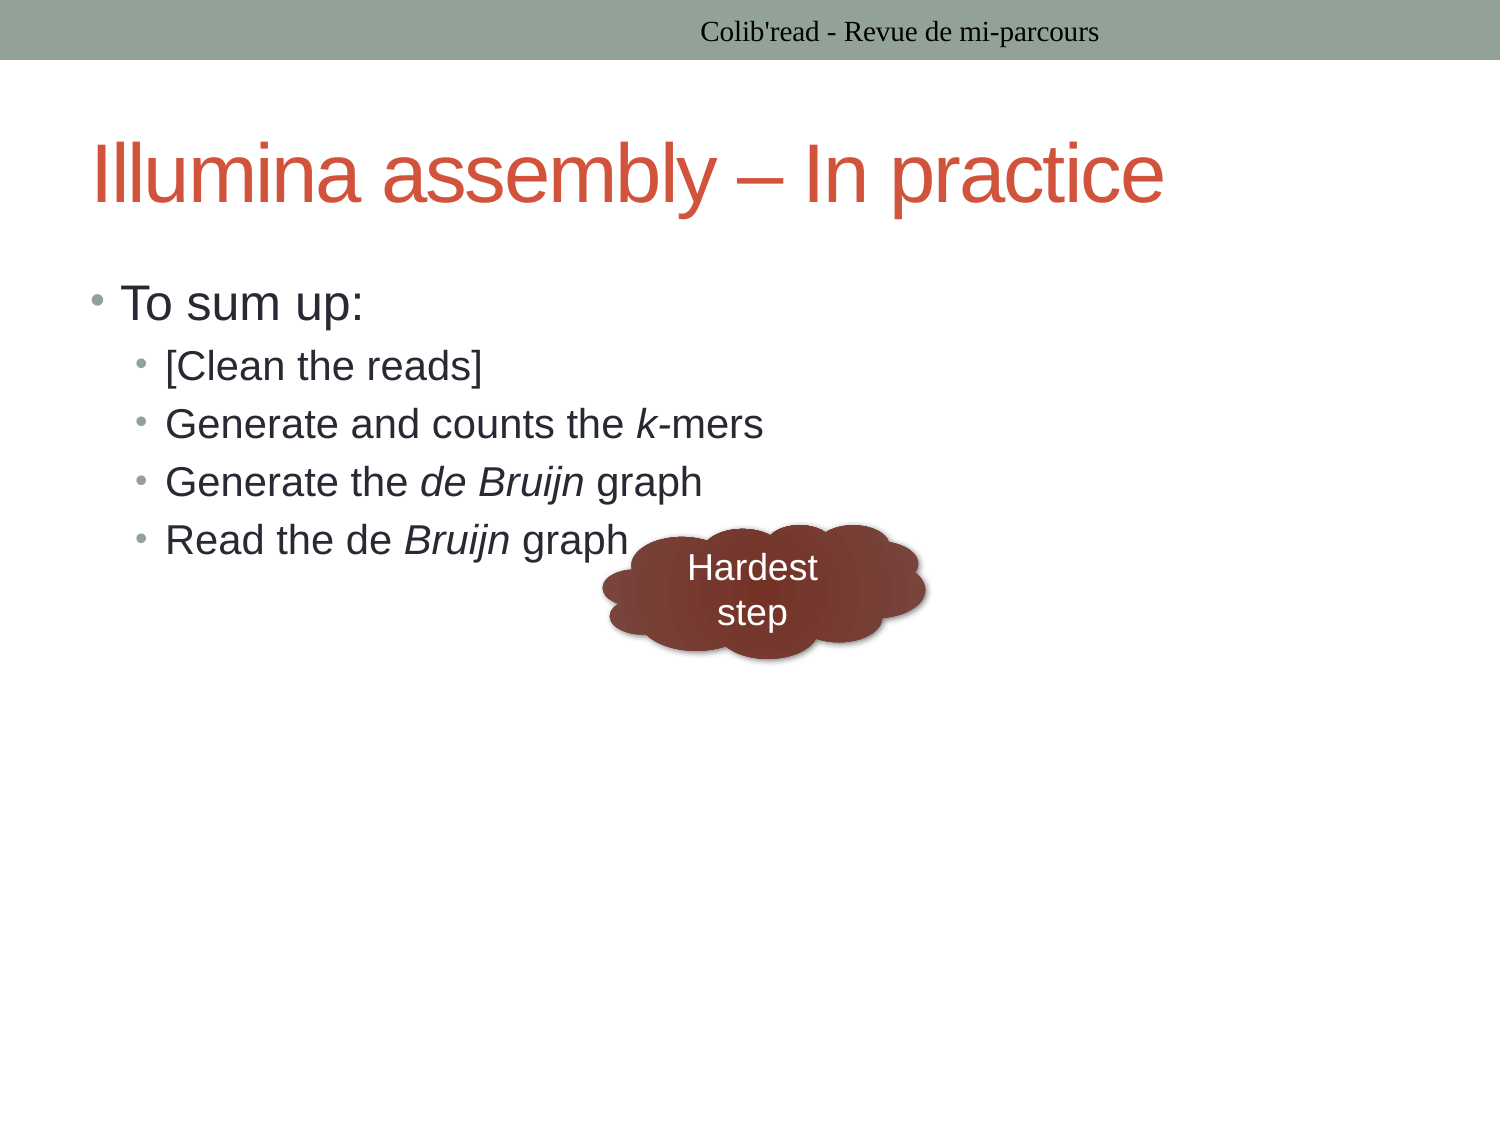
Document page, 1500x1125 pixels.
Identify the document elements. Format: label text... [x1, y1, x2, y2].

title Illumina assembly – In practice [75, 87, 1425, 250]
footer Colib'read - Revue de mi-parcours [562, 3, 1238, 57]
text_box Hardest step [602, 525, 926, 659]
list To sum up: [Clean the reads] Generate and counts the k-mers Generate the de Bruijn graph Read the de Bruijn graph [75, 262, 1425, 1063]
